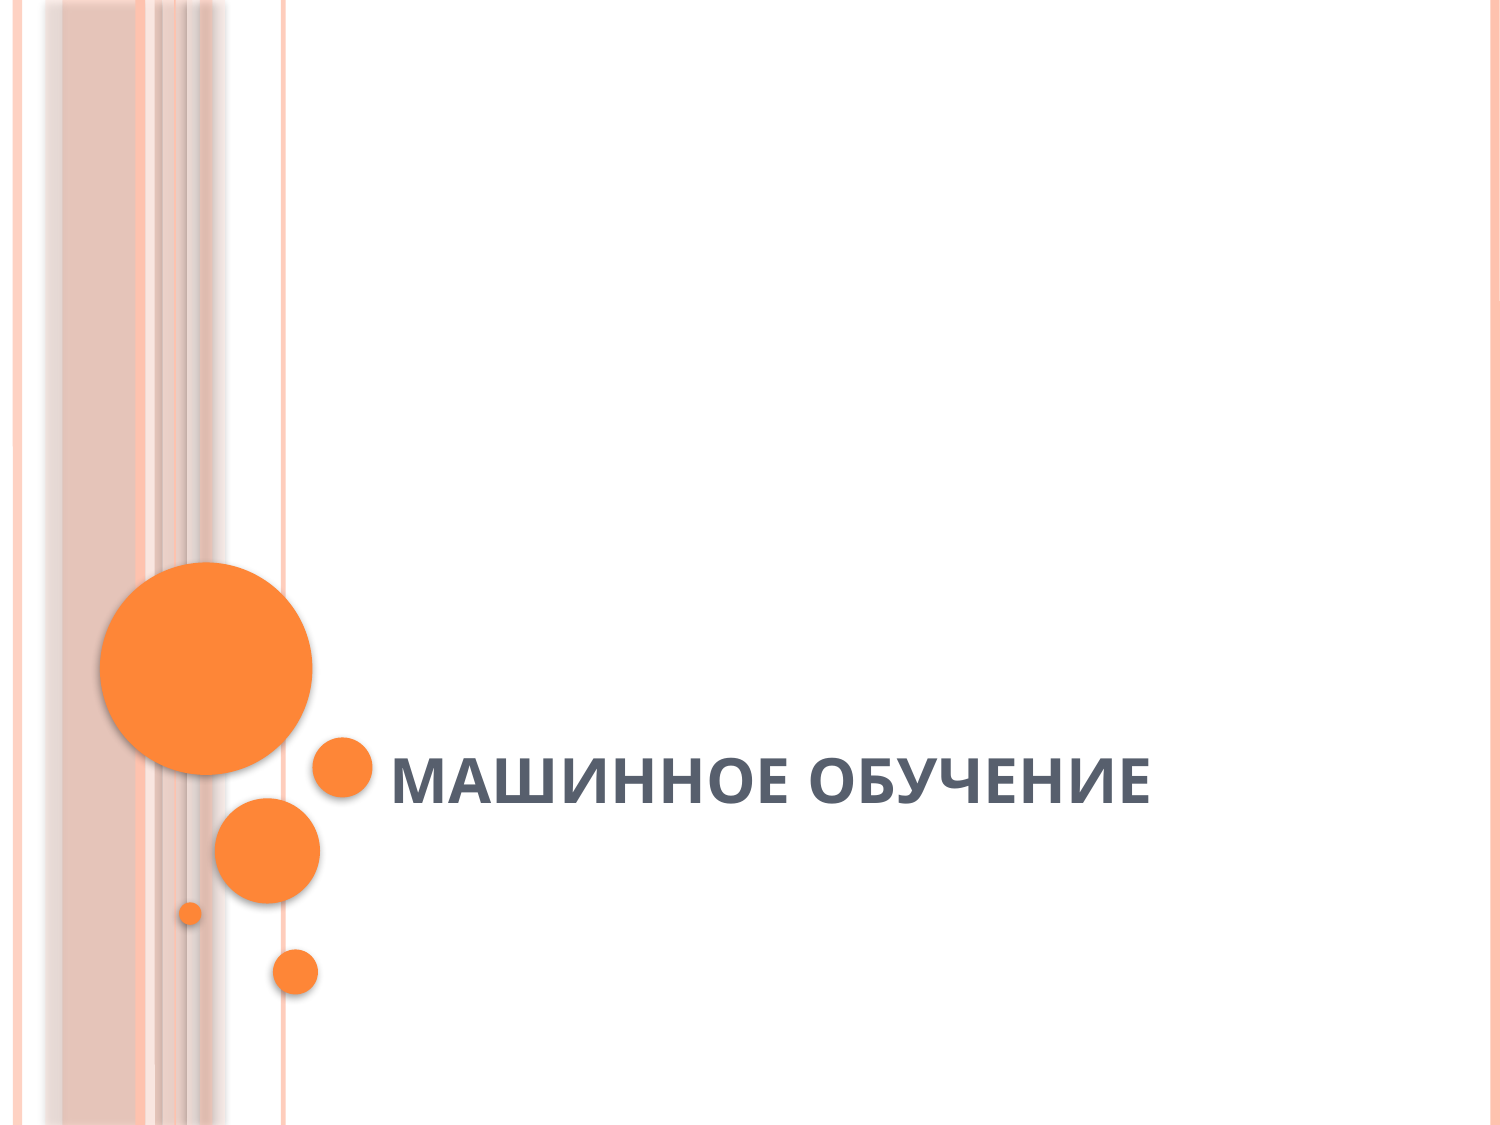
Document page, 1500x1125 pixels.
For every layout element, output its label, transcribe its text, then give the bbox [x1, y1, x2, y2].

title Машинное обучение [375, 512, 1388, 824]
